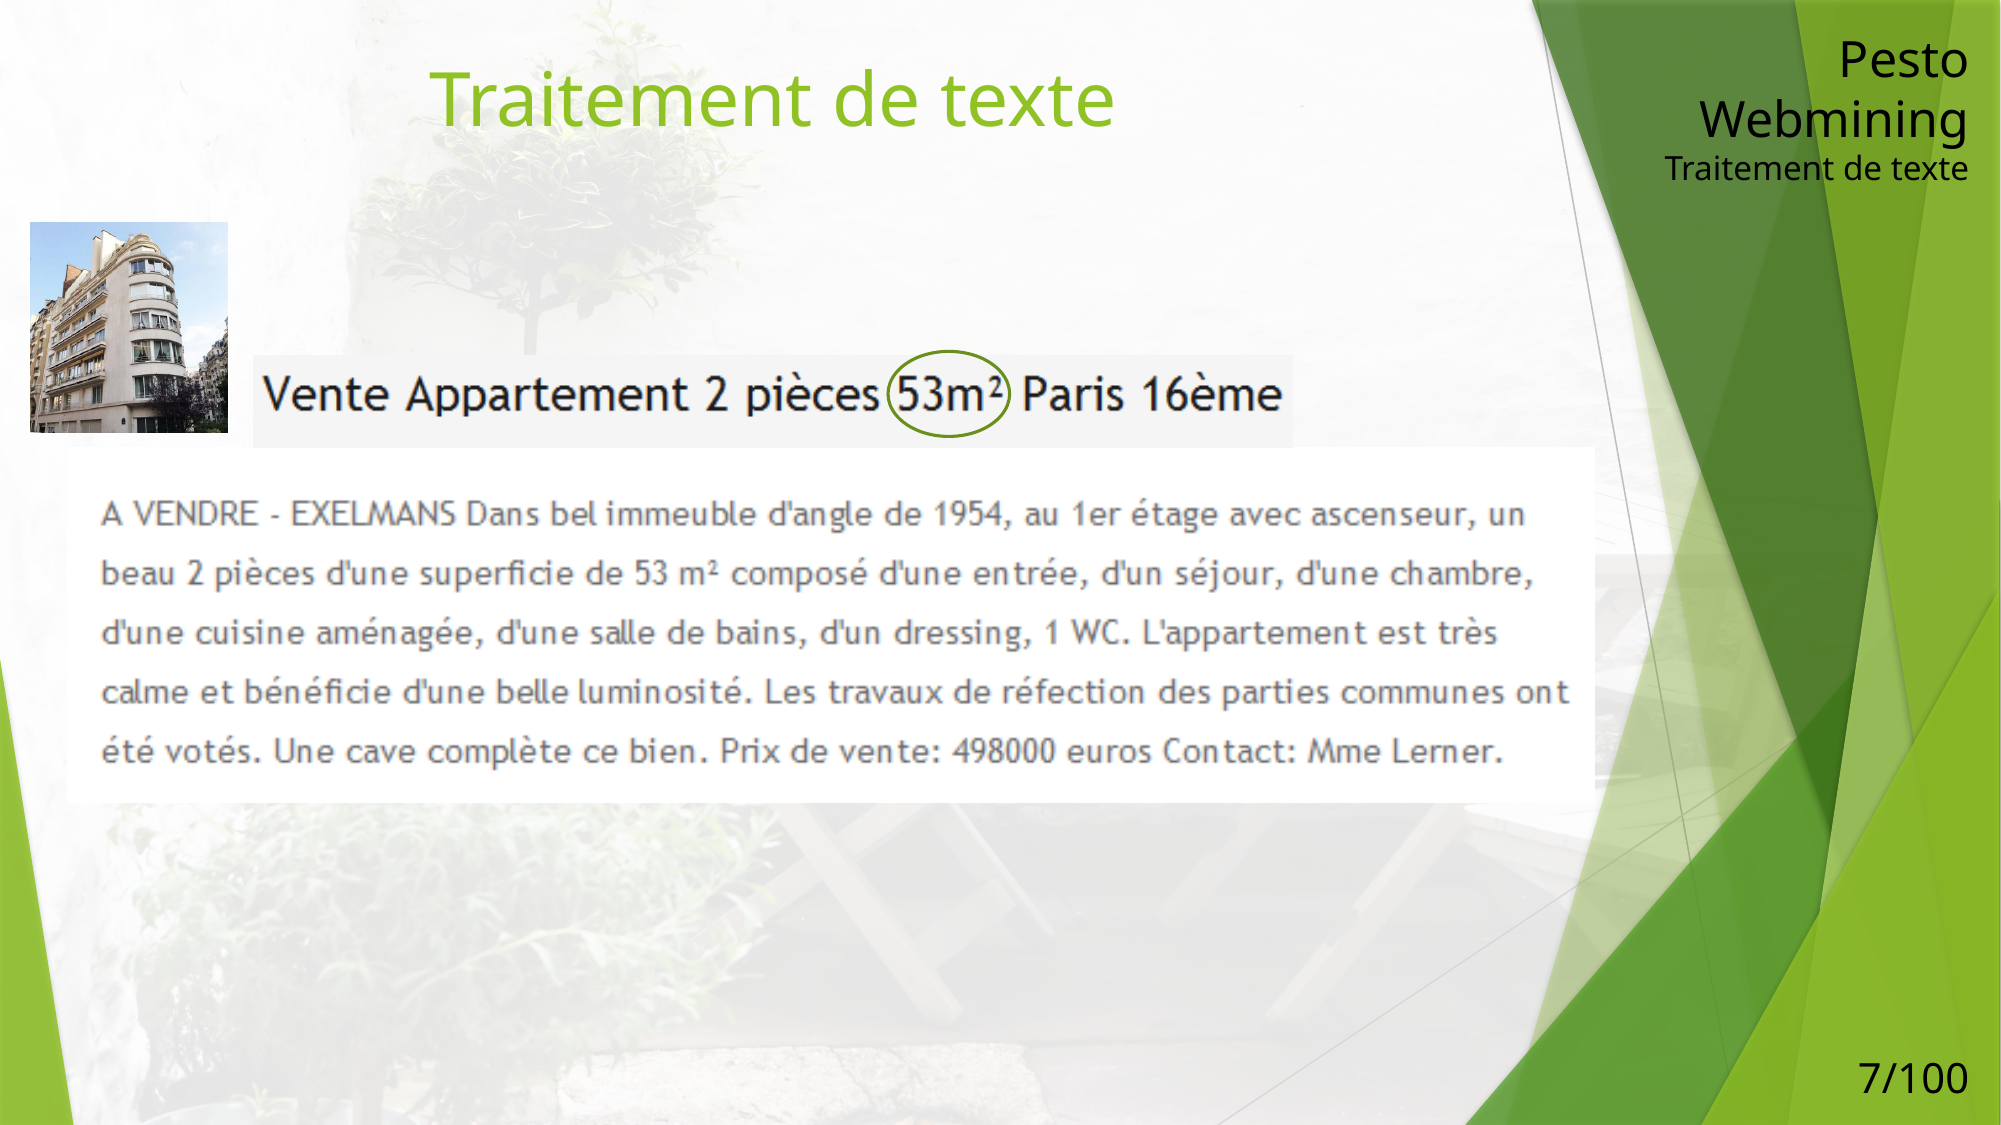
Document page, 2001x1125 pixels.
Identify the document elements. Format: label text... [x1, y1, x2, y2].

picture [28, 221, 230, 434]
picture [67, 355, 1596, 803]
text_box [922, 349, 976, 354]
title Traitement de texte [67, 44, 1479, 261]
slide_number 7/100 [1811, 1050, 1985, 1111]
text_box Pesto Webmining Traitement de texte [1563, 19, 1985, 195]
